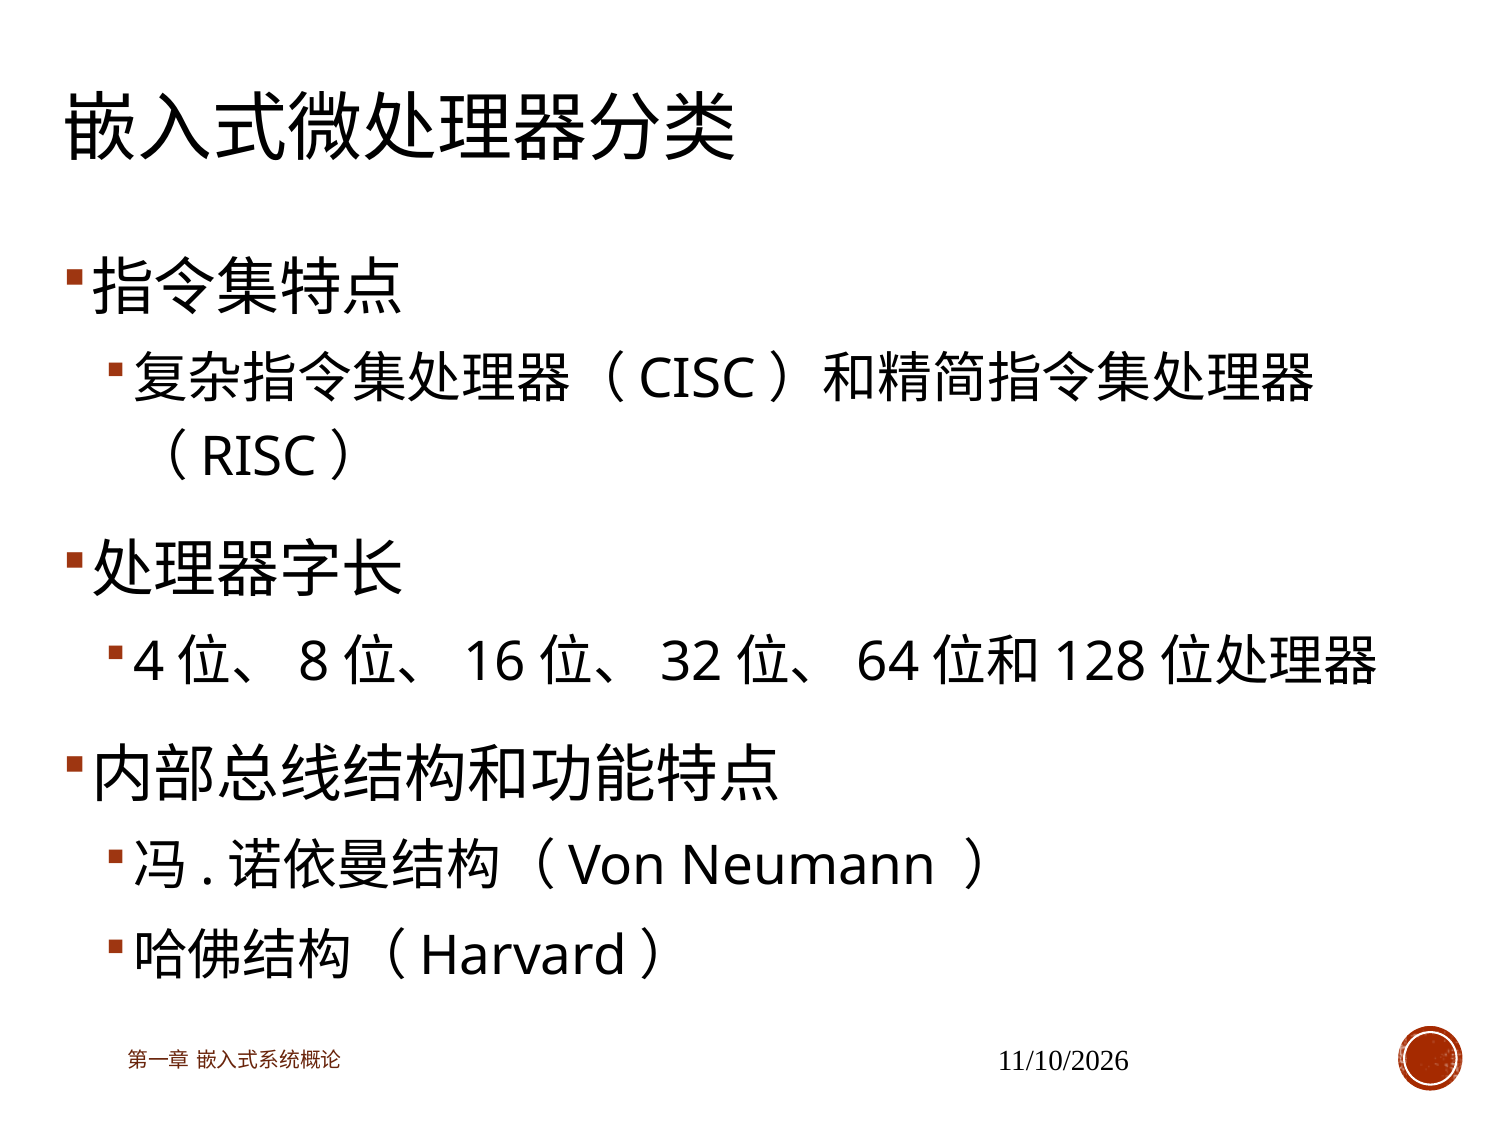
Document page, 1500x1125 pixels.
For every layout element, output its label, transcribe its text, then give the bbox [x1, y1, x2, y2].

footer 第一章 嵌入式系统概论 [112, 1028, 891, 1089]
slide_number [1391, 1028, 1471, 1089]
title 嵌入式微处理器分类 [47, 46, 1471, 215]
list 指令集特点 复杂指令集处理器（CISC）和精简指令集处理器（RISC） 处理器字长 4位、8位、16位、32位、64位和128位处理器 内部总线结构和功能特点 冯.诺依曼结构（Von Neumann ） 哈佛结构（Harvard） [47, 223, 1471, 1008]
slide_number [982, 1028, 1386, 1089]
